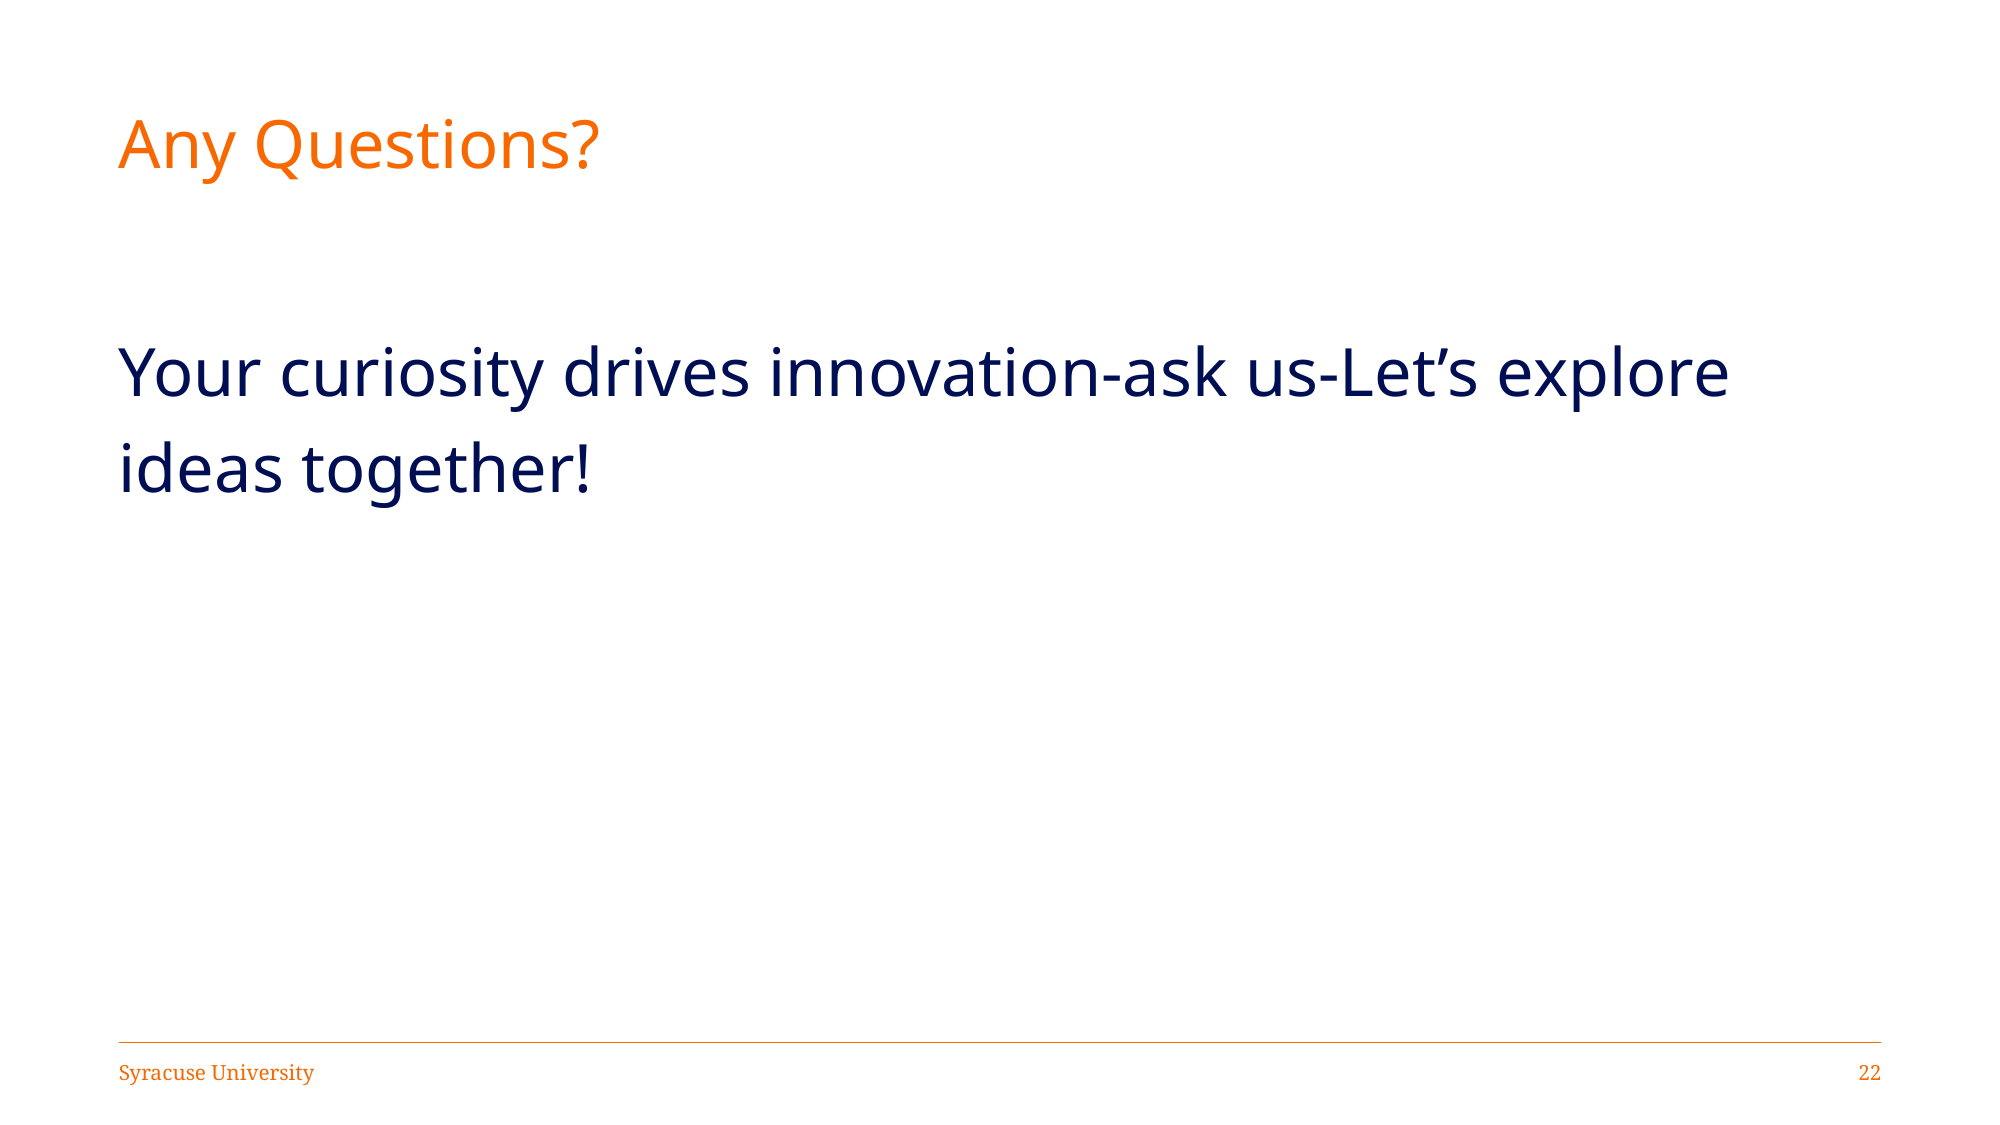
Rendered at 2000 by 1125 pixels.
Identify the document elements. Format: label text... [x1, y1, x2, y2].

title Any Questions? [118, 110, 1882, 173]
list Your curiosity drives innovation-ask us-Let’s explore ideas together! [118, 314, 1882, 982]
